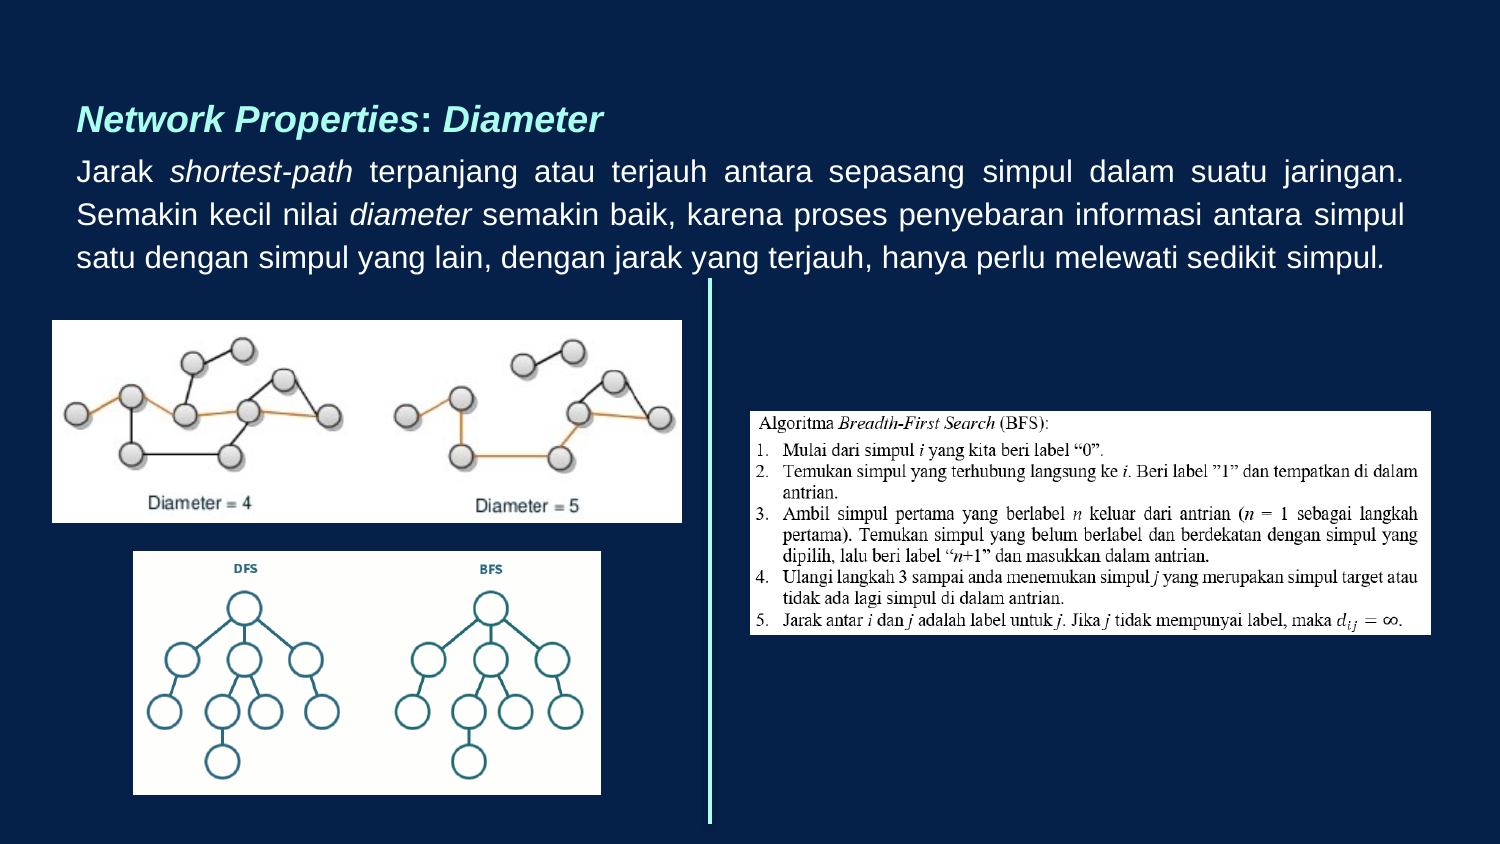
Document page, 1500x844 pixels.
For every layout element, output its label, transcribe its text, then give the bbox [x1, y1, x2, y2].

picture [132, 551, 602, 795]
picture [749, 410, 1431, 636]
picture [52, 320, 682, 524]
title Network Properties: Diameter [61, 33, 1424, 148]
list Jarak shortest-path terpanjang atau terjauh antara sepasang simpul dalam suatu jaringan. Semakin kecil nilai diameter semakin baik, karena proses penyebaran informasi antara simpul satu dengan simpul yang lain, dengan jarak yang terjauh, hanya perlu melewati sedikit simpul. [61, 138, 1420, 275]
